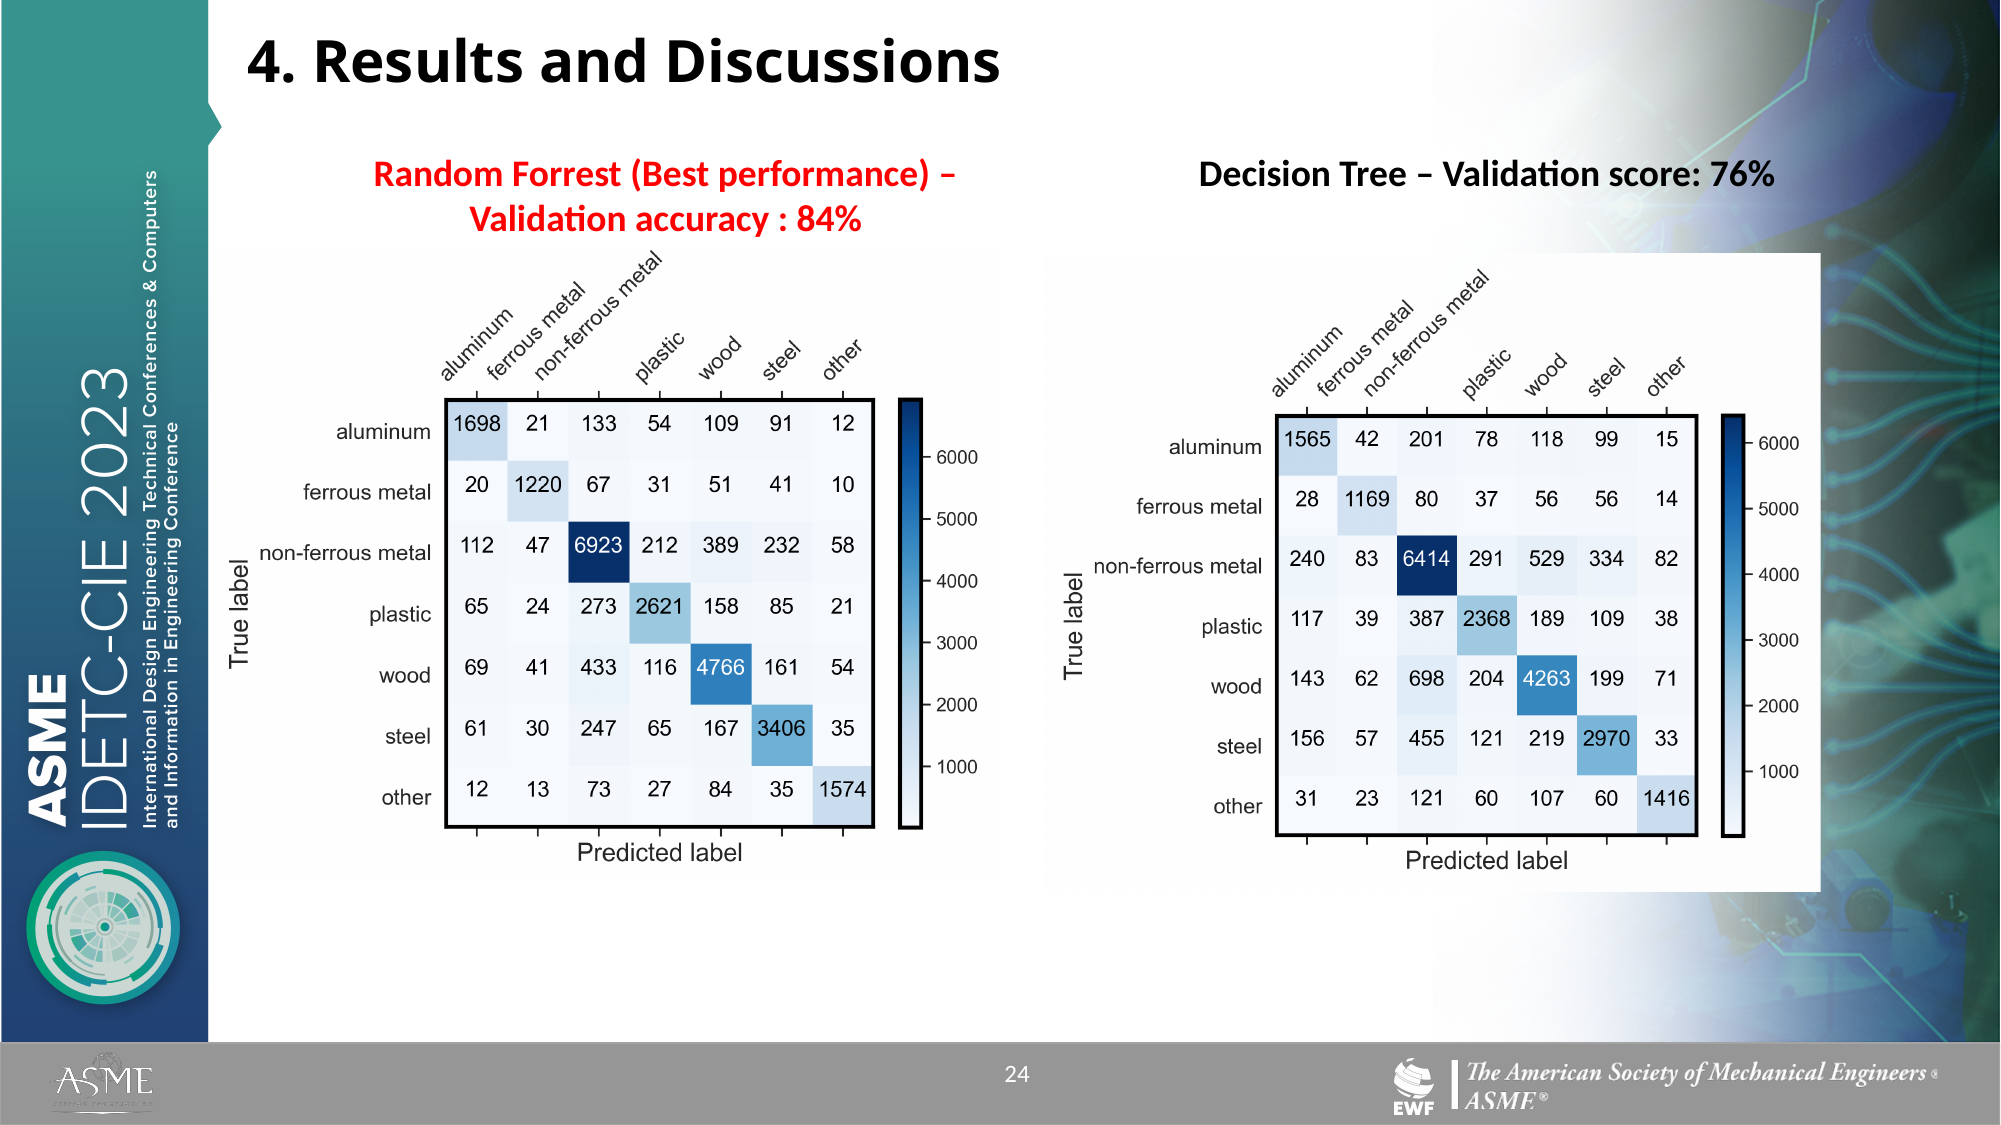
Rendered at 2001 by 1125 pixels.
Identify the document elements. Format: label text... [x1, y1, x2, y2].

picture [0, 0, 1000, 1042]
picture [49, 1052, 153, 1114]
picture [1394, 1058, 1434, 1115]
picture [1044, 0, 2000, 1042]
slide_number 24 [594, 1042, 1045, 1103]
text_box Random Forrest (Best performance) – Validation accuracy : 84% [300, 141, 1031, 247]
text_box Decision Tree – Validation score: 76% [1122, 141, 1853, 202]
text_box 4. Results and Discussions [232, 16, 1604, 102]
